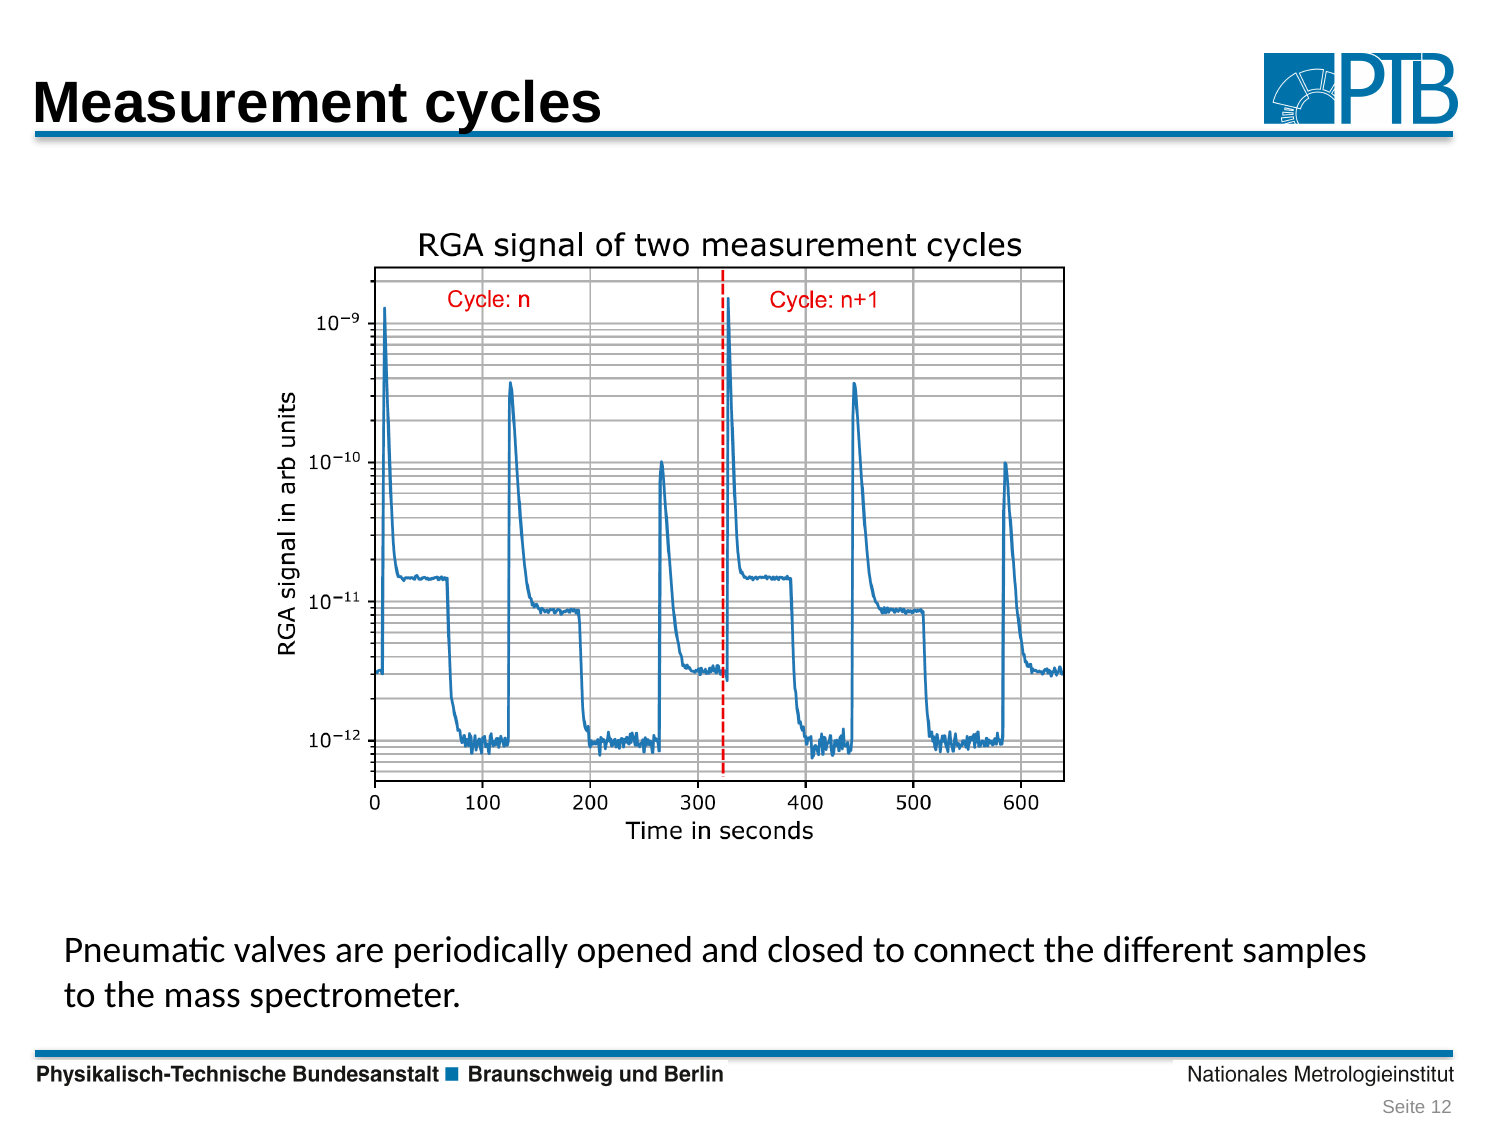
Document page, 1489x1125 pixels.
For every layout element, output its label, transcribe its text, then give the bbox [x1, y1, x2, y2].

picture [259, 183, 1150, 855]
picture [1447, 53, 1459, 101]
picture [1447, 106, 1459, 124]
title Measurement cycles [17, 35, 1447, 164]
footer Seite 12 [822, 1087, 1467, 1125]
text_box Pneumatic valves are periodically opened and closed to connect the different samples to the mass spectrometer. [49, 917, 1415, 1023]
picture [33, 1060, 728, 1088]
picture [1173, 1060, 1457, 1087]
